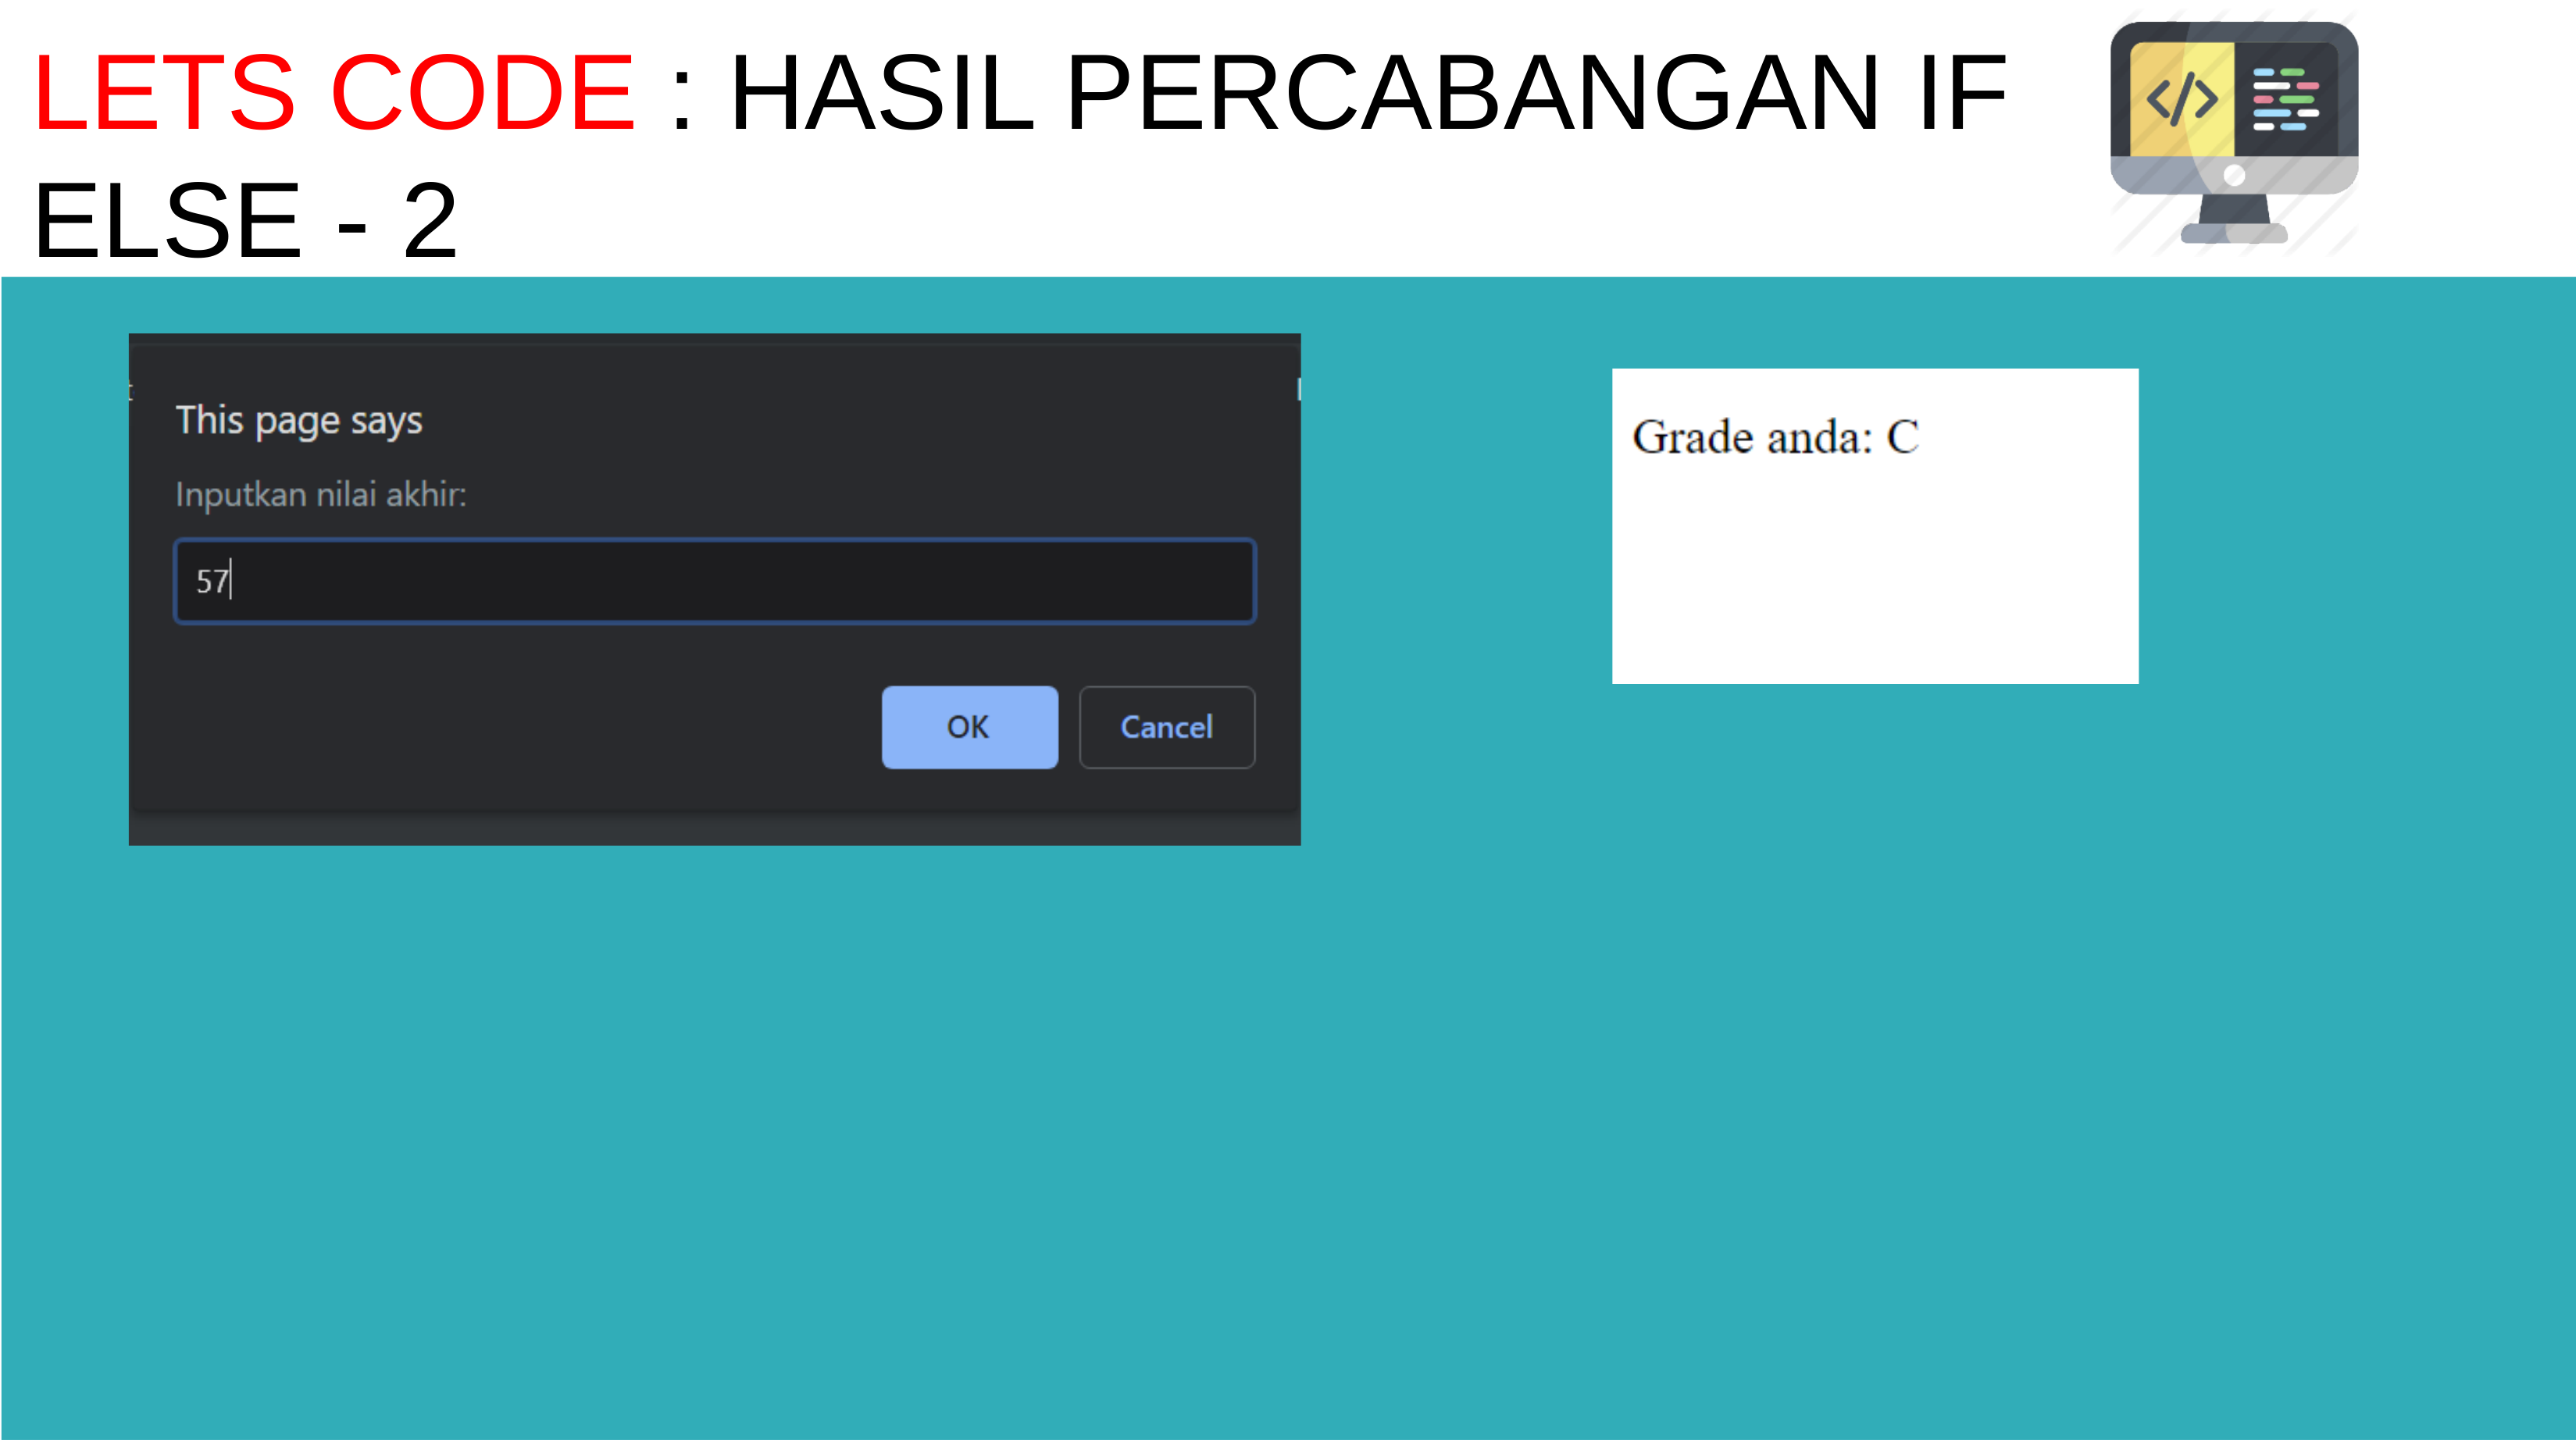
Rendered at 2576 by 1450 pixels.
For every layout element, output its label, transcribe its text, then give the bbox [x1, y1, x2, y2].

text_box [1, 276, 2576, 1440]
text_box [2110, 9, 2359, 257]
title LETS CODE : HASIL PERCABANGAN IF ELSE - 2 [28, 20, 2021, 276]
